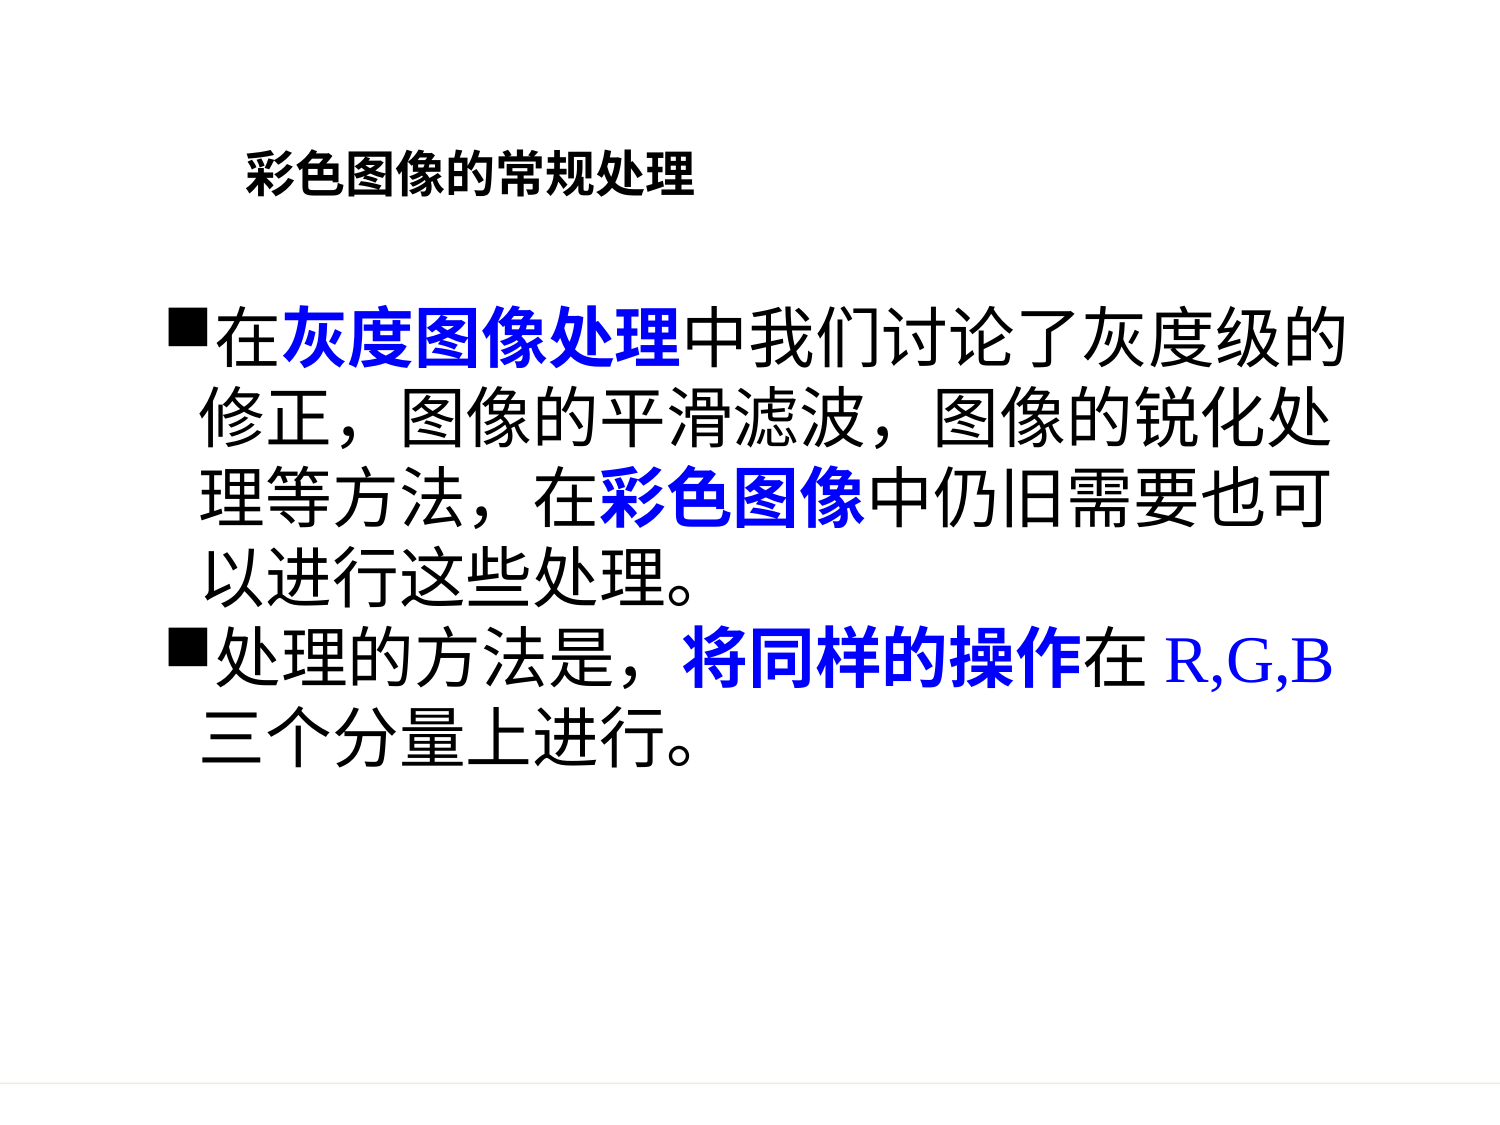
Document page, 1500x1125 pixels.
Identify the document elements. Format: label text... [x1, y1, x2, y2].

text_box 在灰度图像处理中我们讨论了灰度级的修正，图像的平滑滤波，图像的锐化处理等方法，在彩色图像中仍旧需要也可以进行这些处理。 处理的方法是，将同样的操作在R,G,B三个分量上进行。 [148, 288, 1384, 783]
title 彩色图像的常规处理 [229, 101, 1269, 244]
